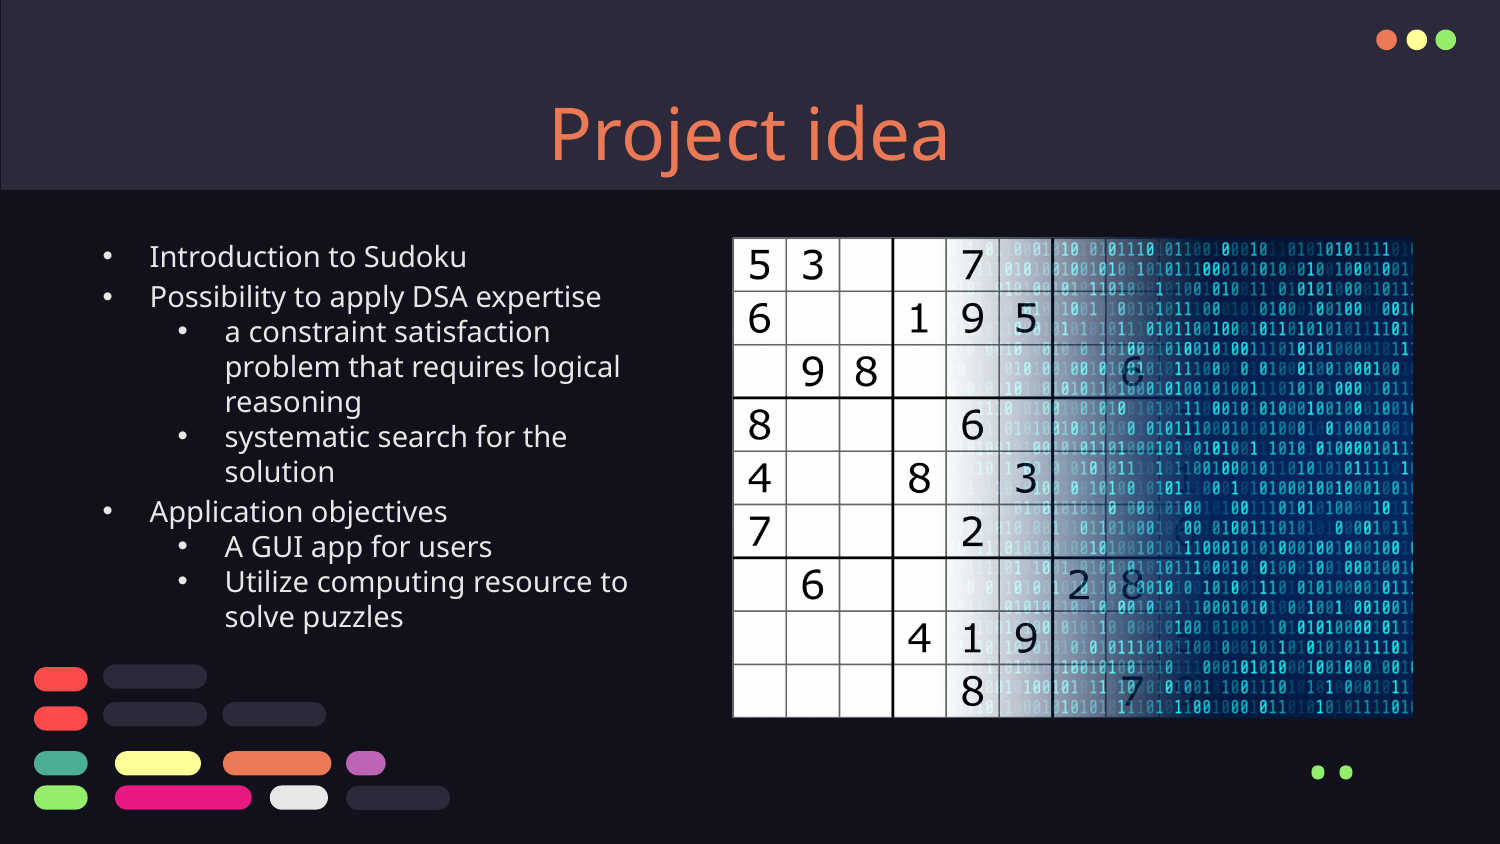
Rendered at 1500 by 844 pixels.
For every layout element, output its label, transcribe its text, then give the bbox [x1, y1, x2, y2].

title Project idea [118, 72, 1382, 167]
subtitle Introduction to Sudoku Possibility to apply DSA expertise a constraint satisfaction problem that requires logical reasoning systematic search for the solution Application objectives A GUI app for users Utilize computing resource to solve puzzles [87, 217, 679, 698]
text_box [33, 664, 451, 811]
text_box .. [1215, 727, 1376, 782]
picture [732, 236, 1413, 718]
